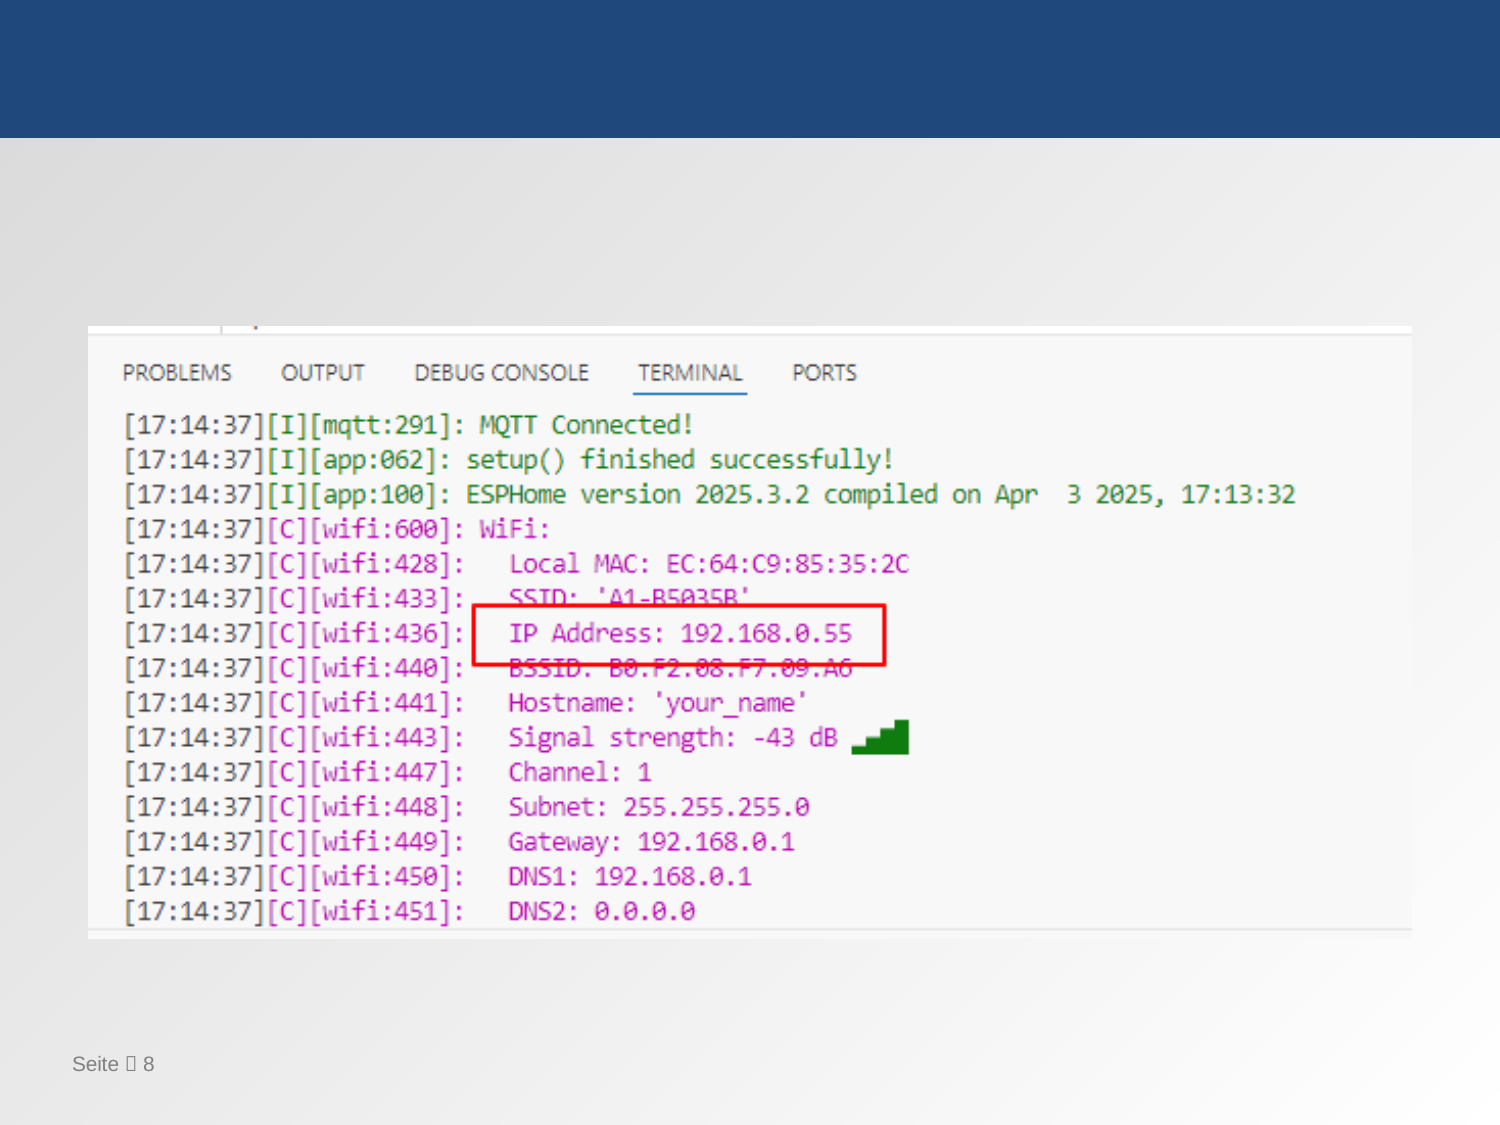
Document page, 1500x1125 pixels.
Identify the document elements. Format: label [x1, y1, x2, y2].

picture [88, 325, 1412, 939]
